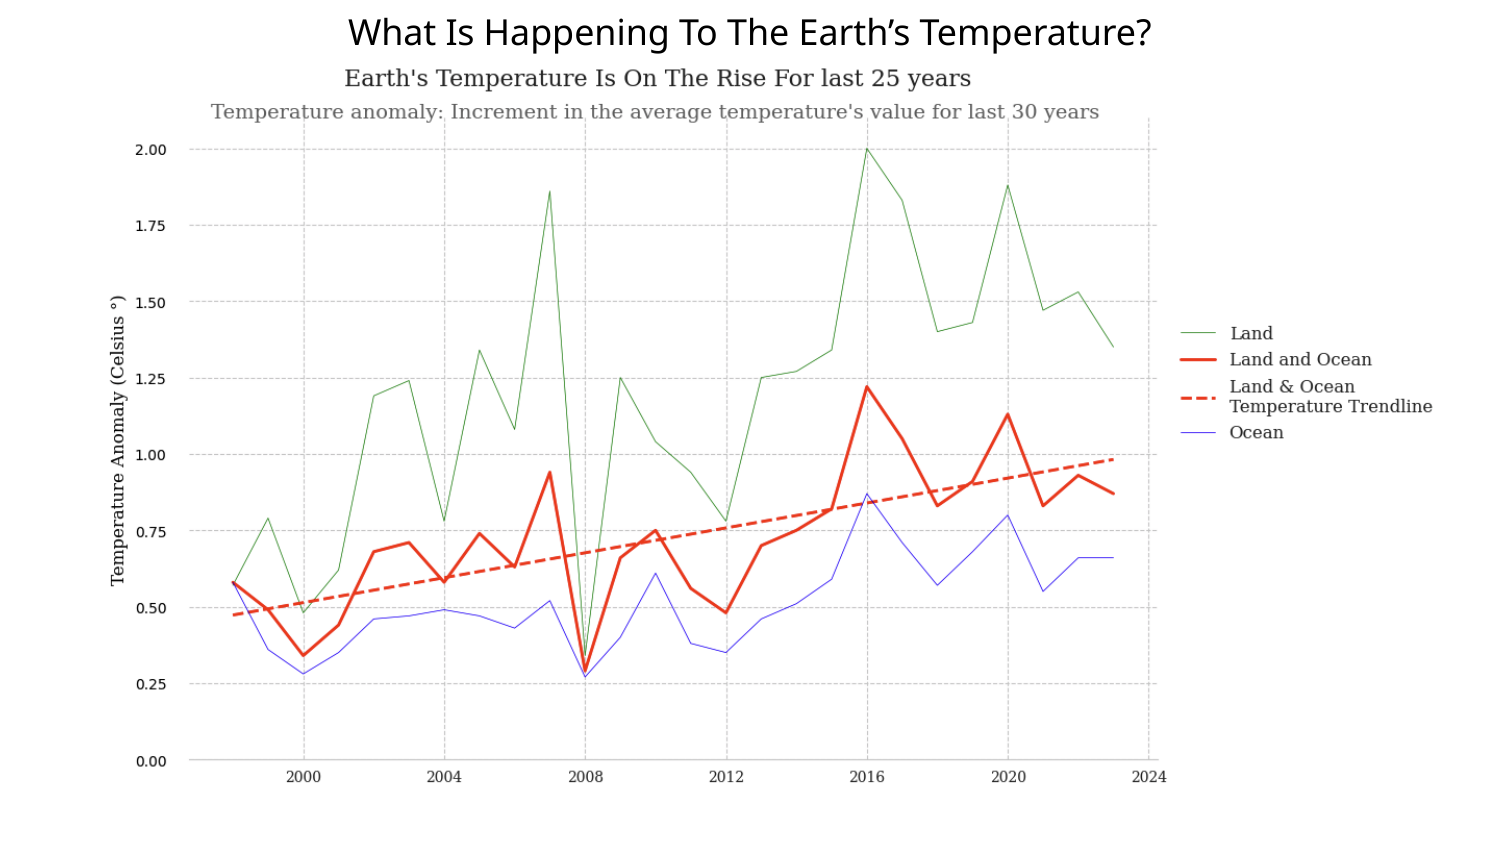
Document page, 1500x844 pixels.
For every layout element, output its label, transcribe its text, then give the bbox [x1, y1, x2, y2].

picture [88, 55, 1442, 803]
title What Is Happening To The Earth’s Temperature? [51, 0, 1449, 89]
